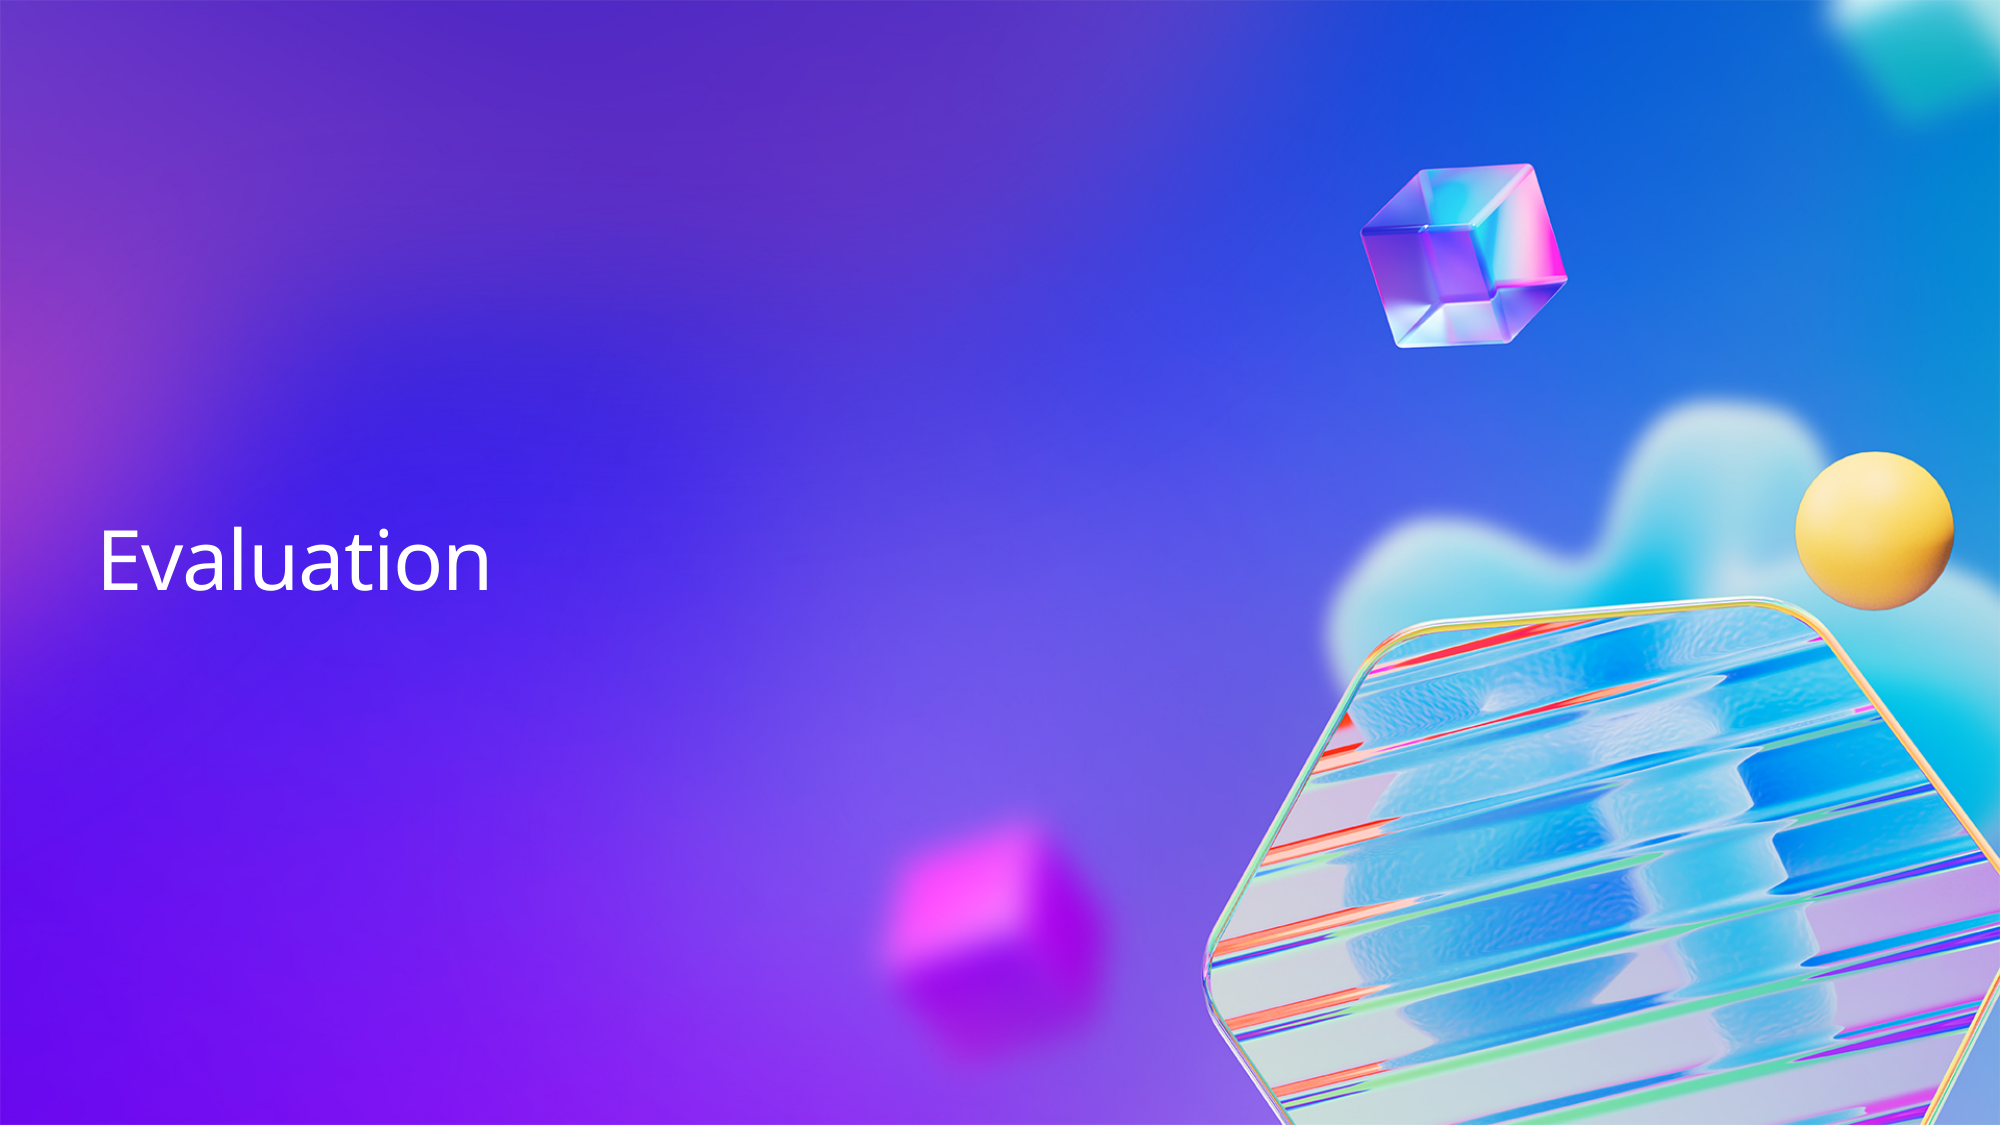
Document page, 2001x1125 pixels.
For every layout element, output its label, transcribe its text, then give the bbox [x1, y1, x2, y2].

picture [0, 0, 2000, 1125]
title Evaluation [96, 517, 1191, 608]
